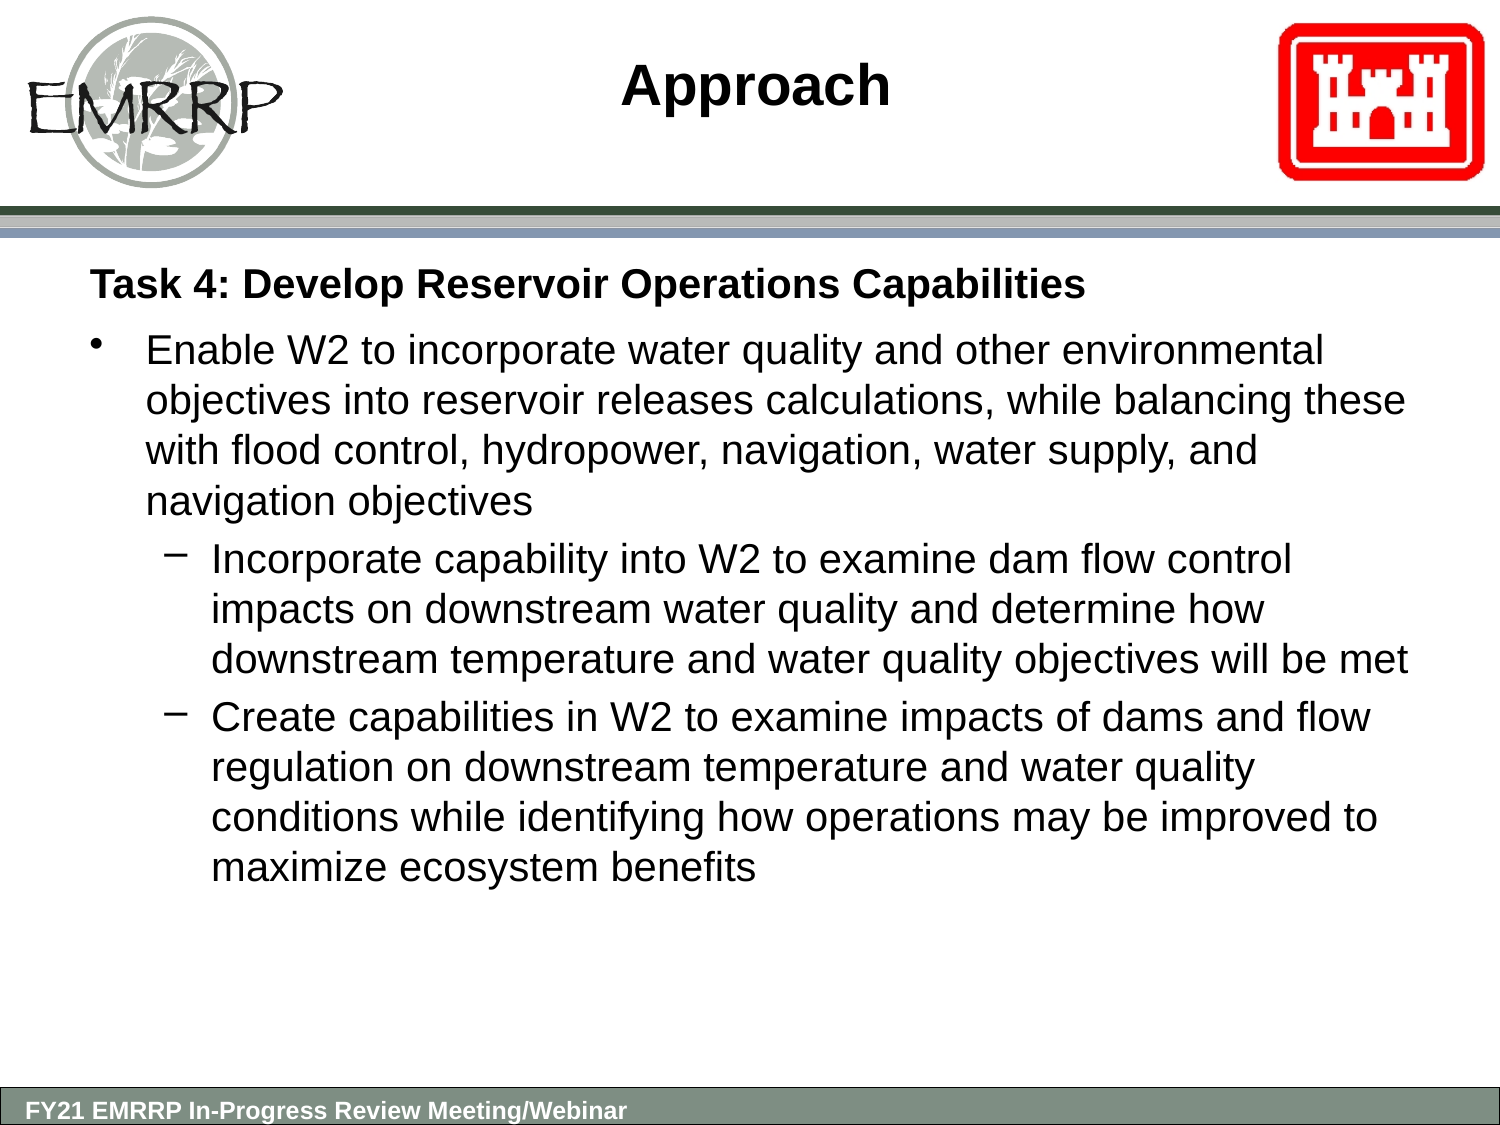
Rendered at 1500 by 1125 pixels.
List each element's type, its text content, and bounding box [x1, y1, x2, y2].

text_box [374, 504, 1125, 570]
picture [24, 12, 285, 191]
picture [1275, 21, 1488, 183]
picture [0, 206, 1500, 238]
text_box Task 4: Develop Reservoir Operations Capabilities [74, 249, 1425, 315]
list Enable W2 to incorporate water quality and other environmental objectives into reservoir releases calculations, while balancing these with flood control, hydropower, navigation, water supply, and navigation objectives Incorporate capability into W2 to examine dam flow control impacts on downstream water quality and determine how downstream temperature and water quality objectives will be met Create capabilities in W2 to examine impacts of dams and flow regulation on downstream temperature and water quality conditions while identifying how operations may be improved to maximize ecosystem benefits [74, 315, 1425, 1001]
title Approach [274, 26, 1238, 178]
